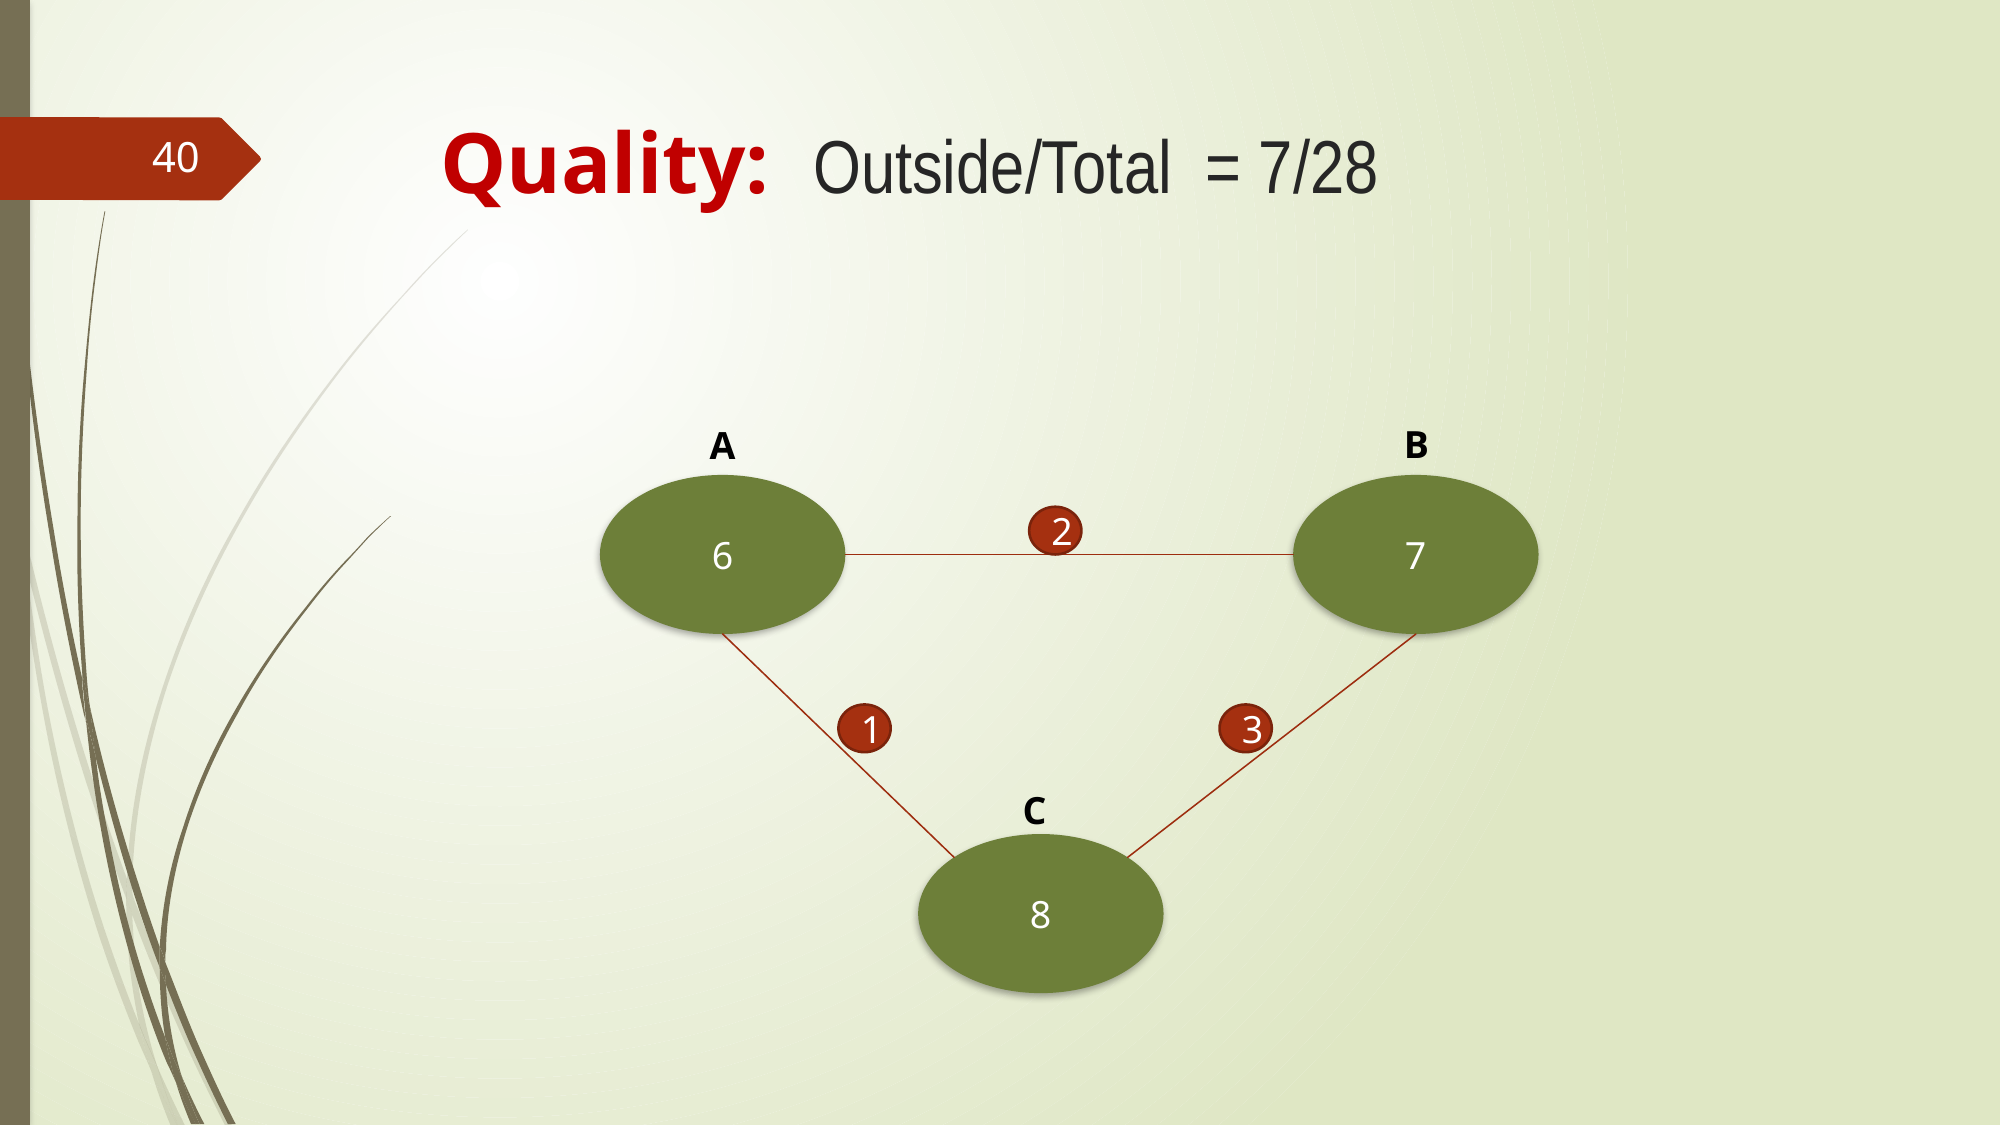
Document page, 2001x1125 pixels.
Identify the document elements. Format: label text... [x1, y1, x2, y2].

text_box 8 [916, 834, 1165, 995]
text_box B [1382, 411, 1451, 476]
slide_number 40 [87, 129, 216, 190]
text_box 6 [598, 473, 847, 636]
text_box 2 [1027, 505, 1083, 554]
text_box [722, 633, 955, 858]
text_box A [688, 418, 757, 471]
text_box 7 [1291, 476, 1540, 636]
text_box C [1001, 783, 1069, 835]
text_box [1127, 633, 1417, 858]
title Quality: Outside/Total = 7/28 [425, 102, 1888, 313]
